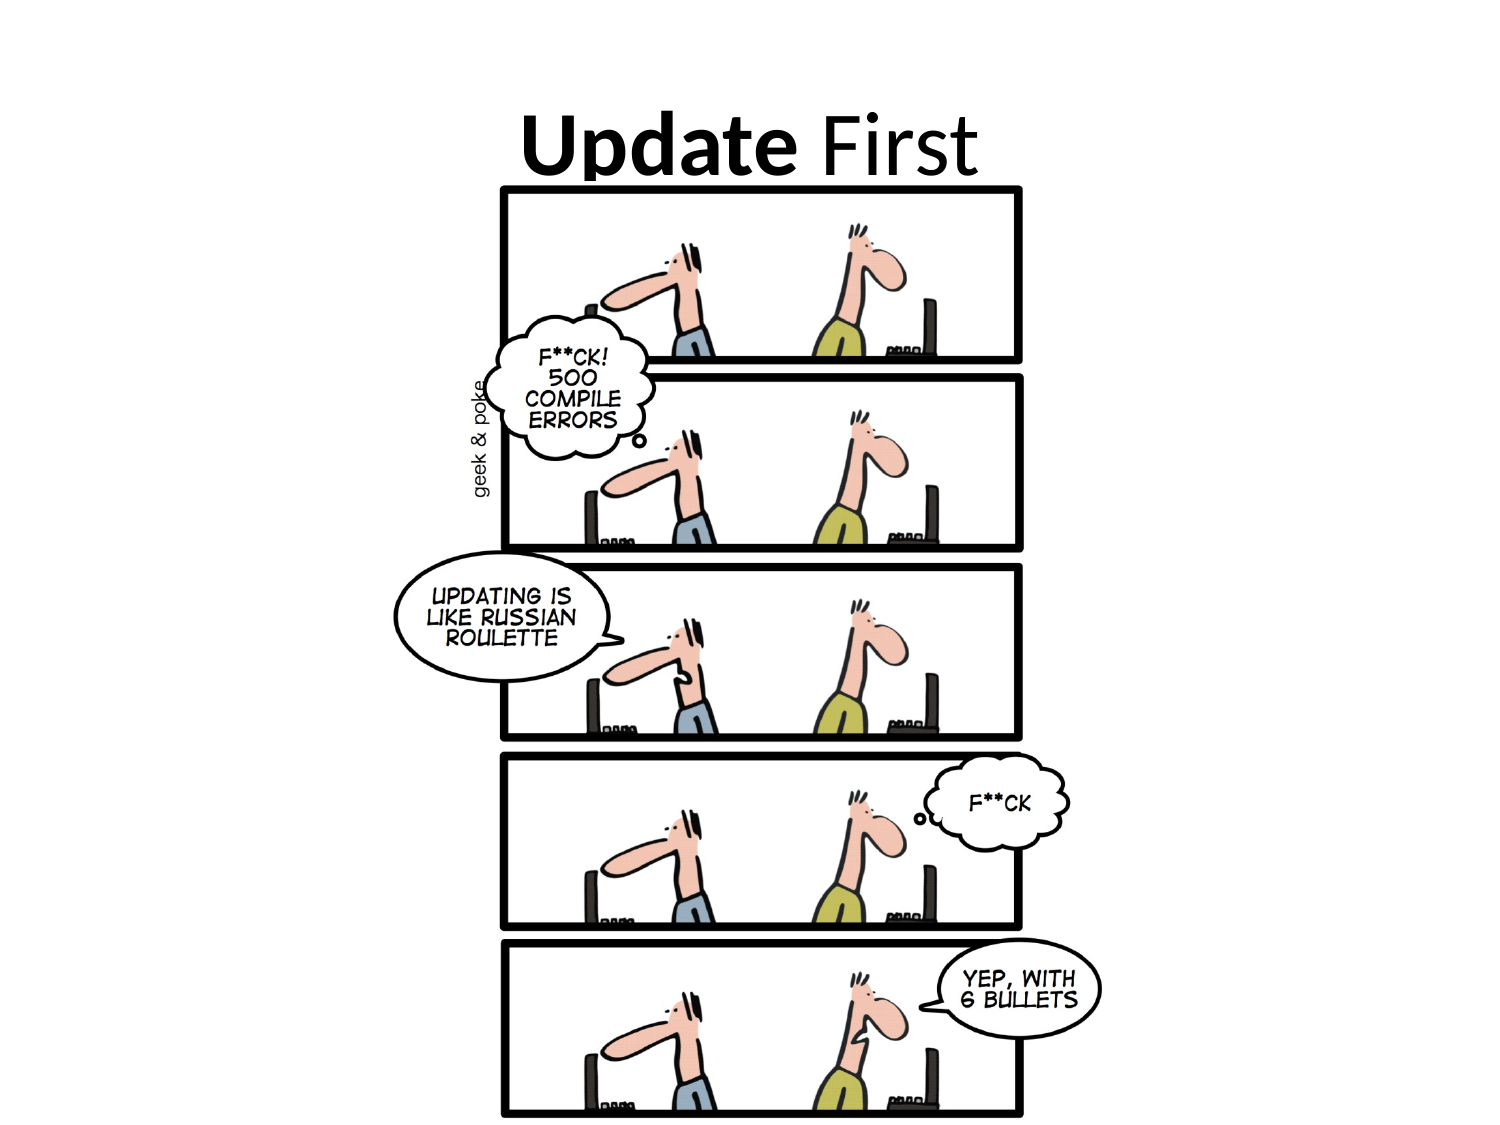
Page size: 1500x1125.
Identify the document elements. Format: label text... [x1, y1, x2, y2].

title Update First [75, 45, 1425, 233]
picture [312, 181, 1188, 1120]
